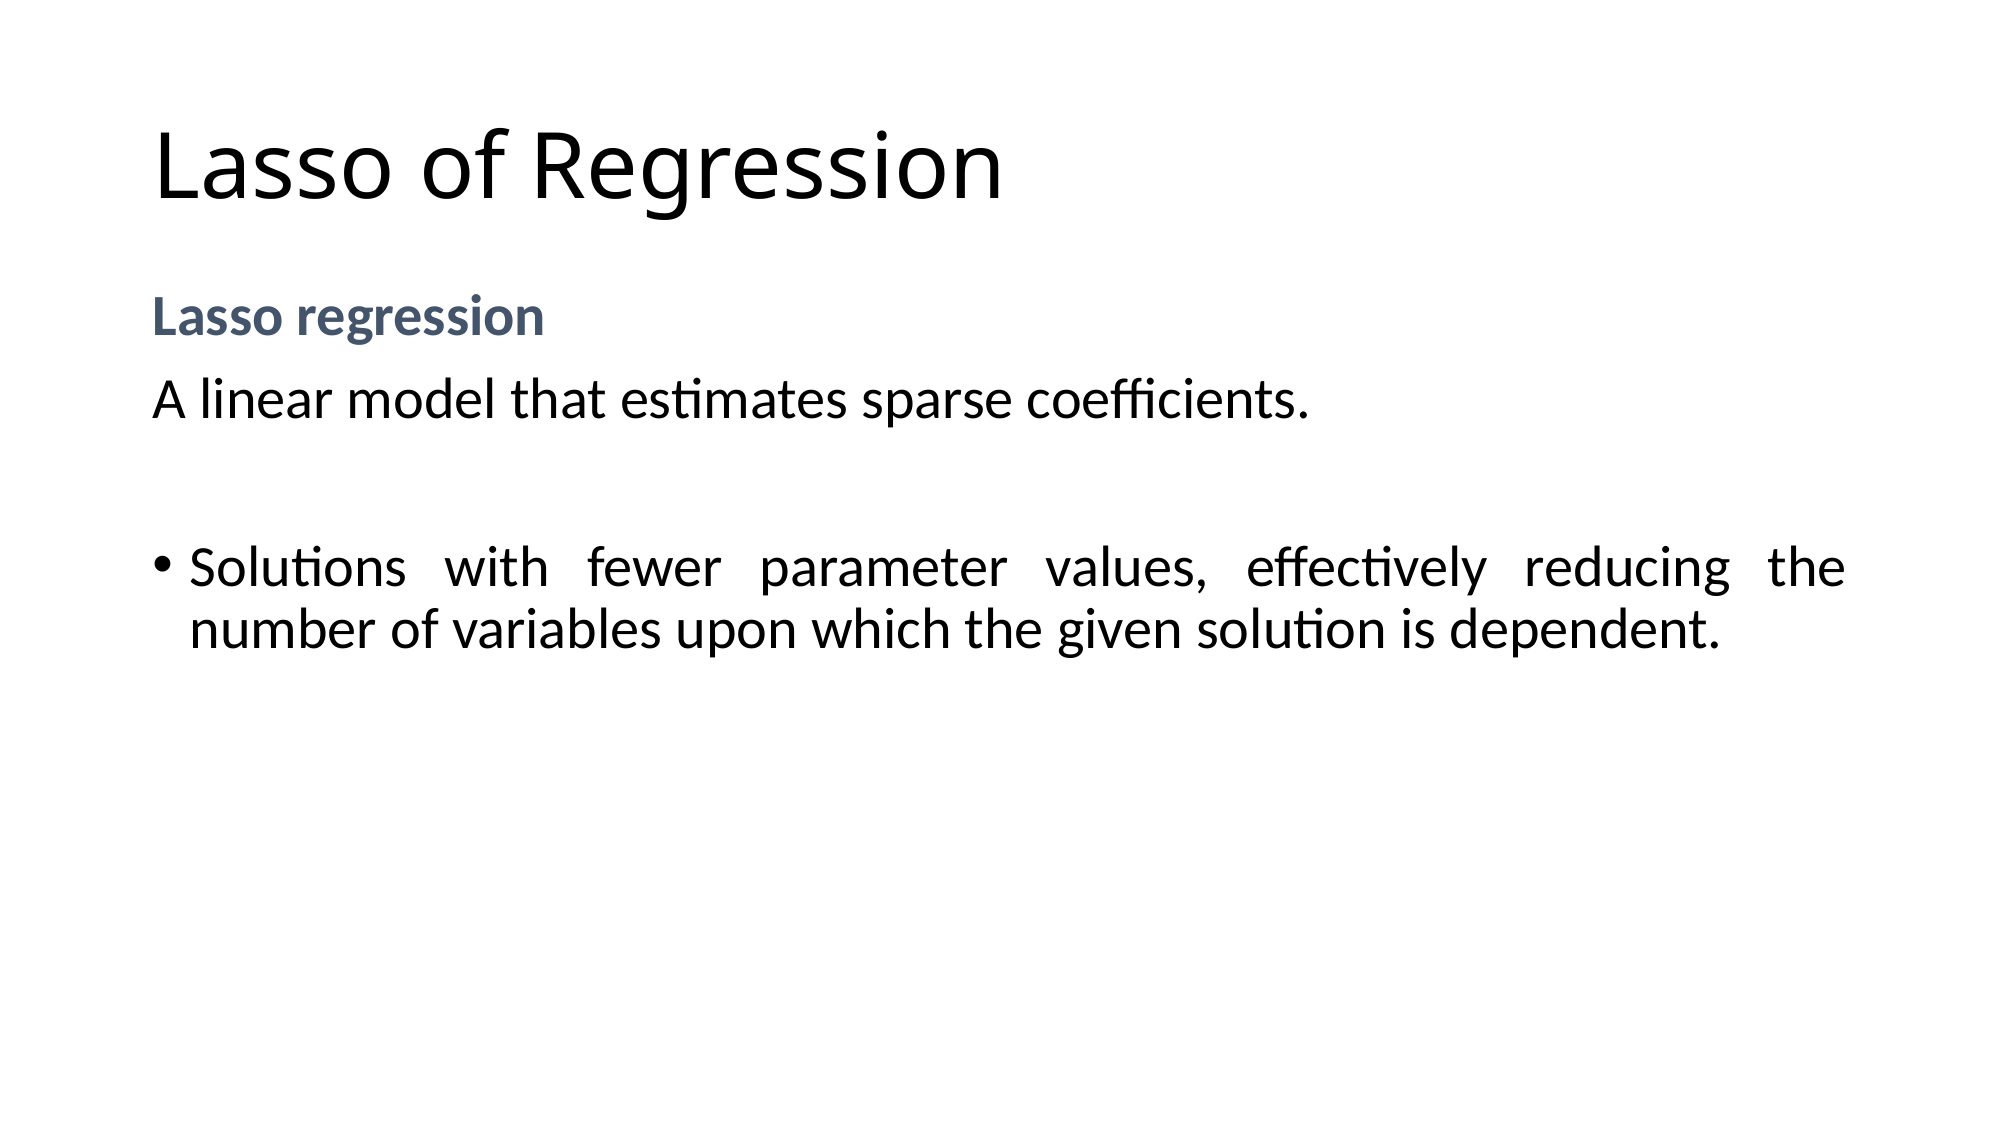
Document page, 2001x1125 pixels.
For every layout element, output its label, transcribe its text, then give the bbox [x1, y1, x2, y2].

list Lasso regression A linear model that estimates sparse coefficients. Solutions with fewer parameter values, effectively reducing the number of variables upon which the given solution is dependent. [137, 277, 1863, 1014]
title Lasso of Regression [137, 59, 1863, 277]
